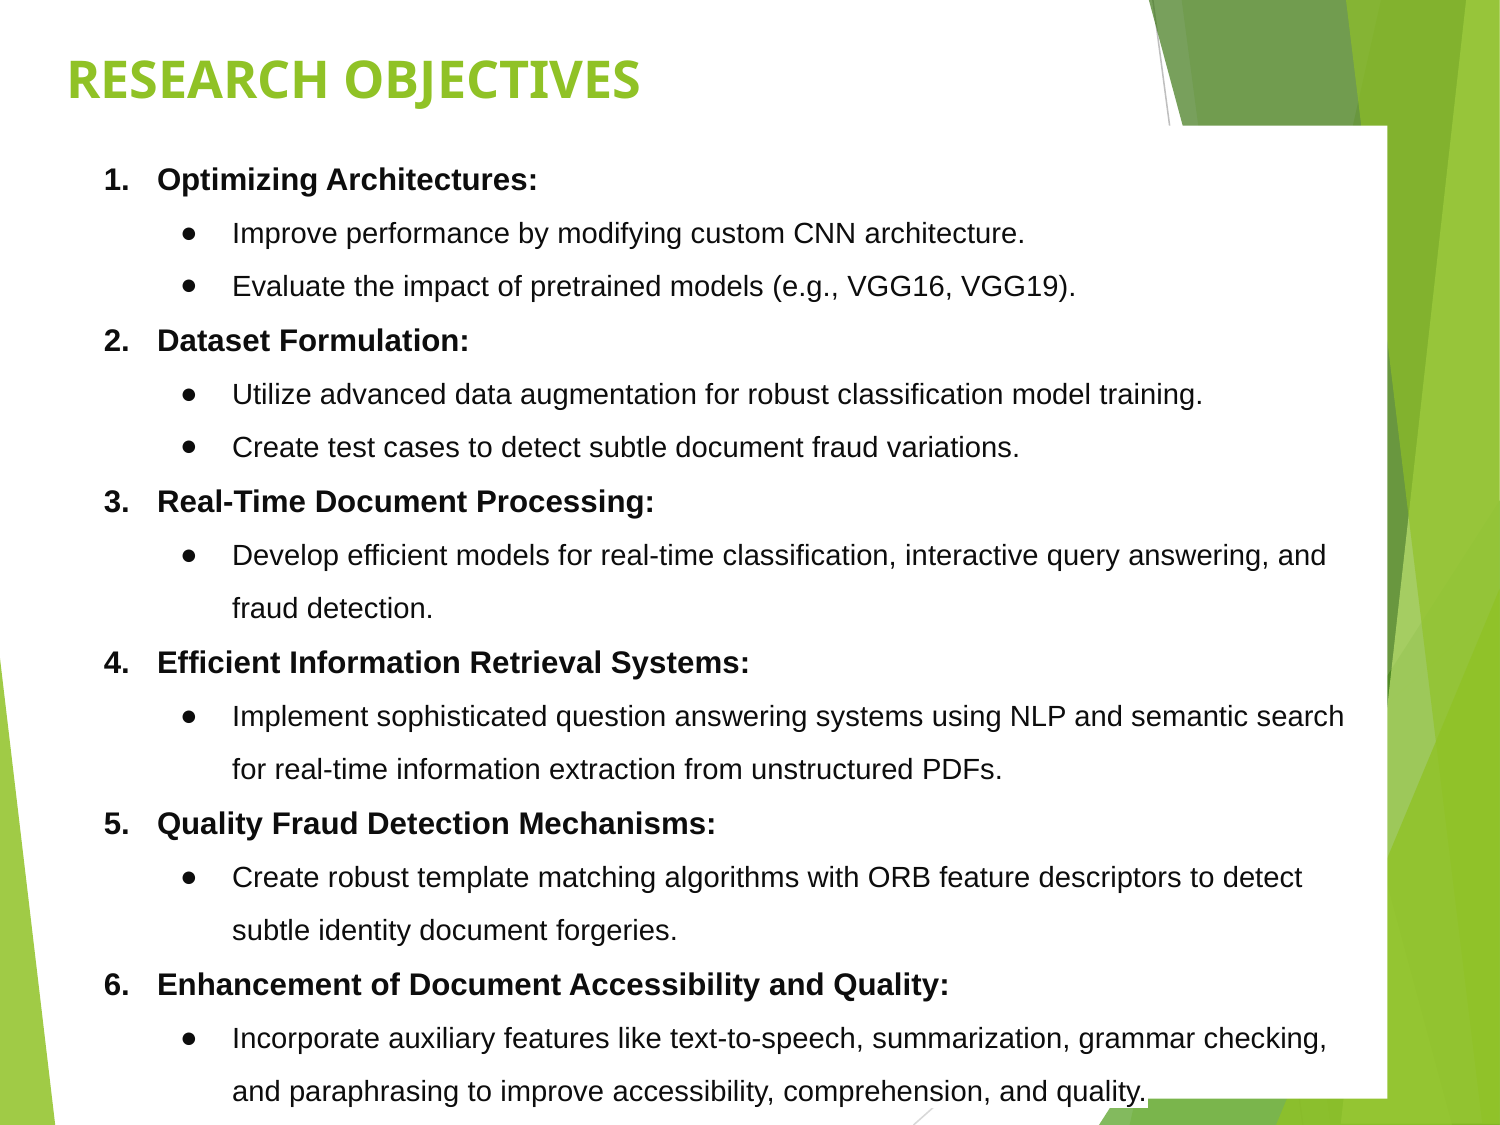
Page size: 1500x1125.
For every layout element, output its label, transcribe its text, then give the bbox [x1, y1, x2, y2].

text_box RESEARCH OBJECTIVES [51, 31, 1449, 126]
text_box Optimizing Architectures: Improve performance by modifying custom CNN architecture. Evaluate the impact of pretrained models (e.g., VGG16, VGG19). Dataset Formulation: Utilize advanced data augmentation for robust classification model training. Create test cases to detect subtle document fraud variations. Real-Time Document Processing: Develop efficient models for real-time classification, interactive query answering, and fraud detection. Efficient Information Retrieval Systems: Implement sophisticated question answering systems using NLP and semantic search for real-time information extraction from unstructured PDFs. Quality Fraud Detection Mechanisms: Create robust template matching algorithms with ORB feature descriptors to detect subtle identity document forgeries. Enhancement of Document Accessibility and Quality: Incorporate auxiliary features like text-to-speech, summarization, grammar checking, and paraphrasing to improve accessibility, comprehension, and quality. [67, 125, 1388, 1099]
